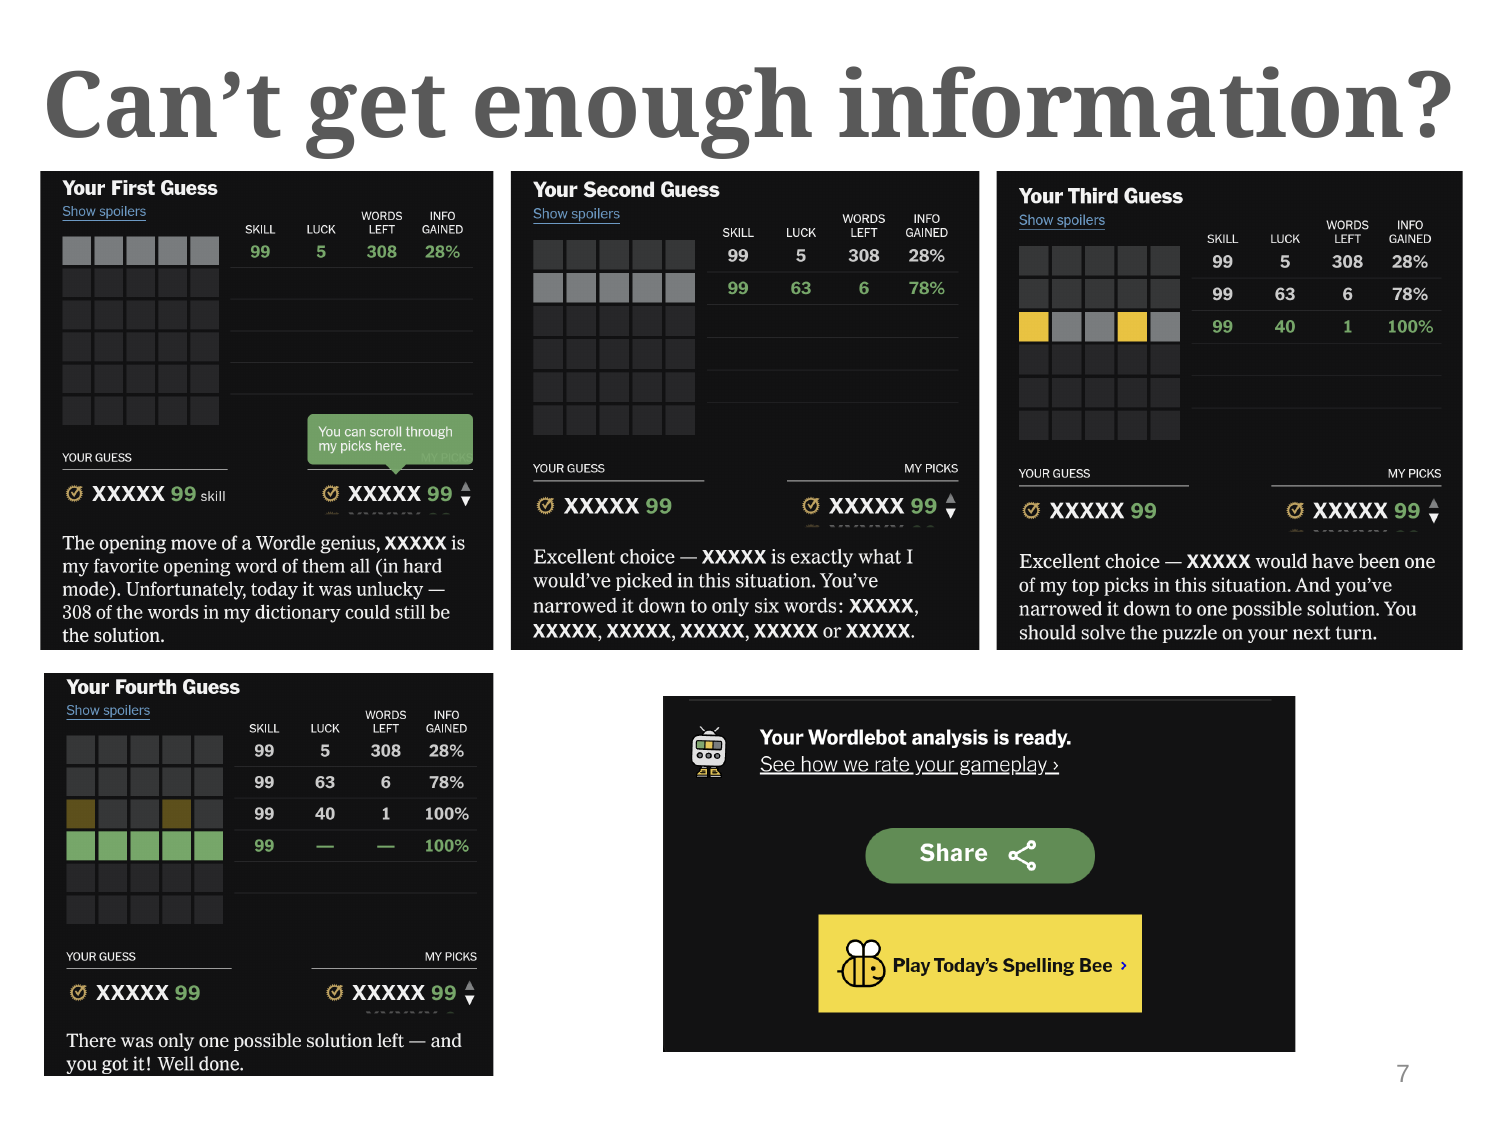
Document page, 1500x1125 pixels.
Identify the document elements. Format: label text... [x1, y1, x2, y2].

picture [40, 171, 494, 650]
picture [510, 171, 980, 650]
picture [662, 696, 1296, 1052]
slide_number 7 [1074, 1042, 1425, 1103]
picture [40, 672, 494, 1076]
picture [996, 171, 1463, 650]
text_box Can’t get enough information? [0, 6, 1500, 194]
